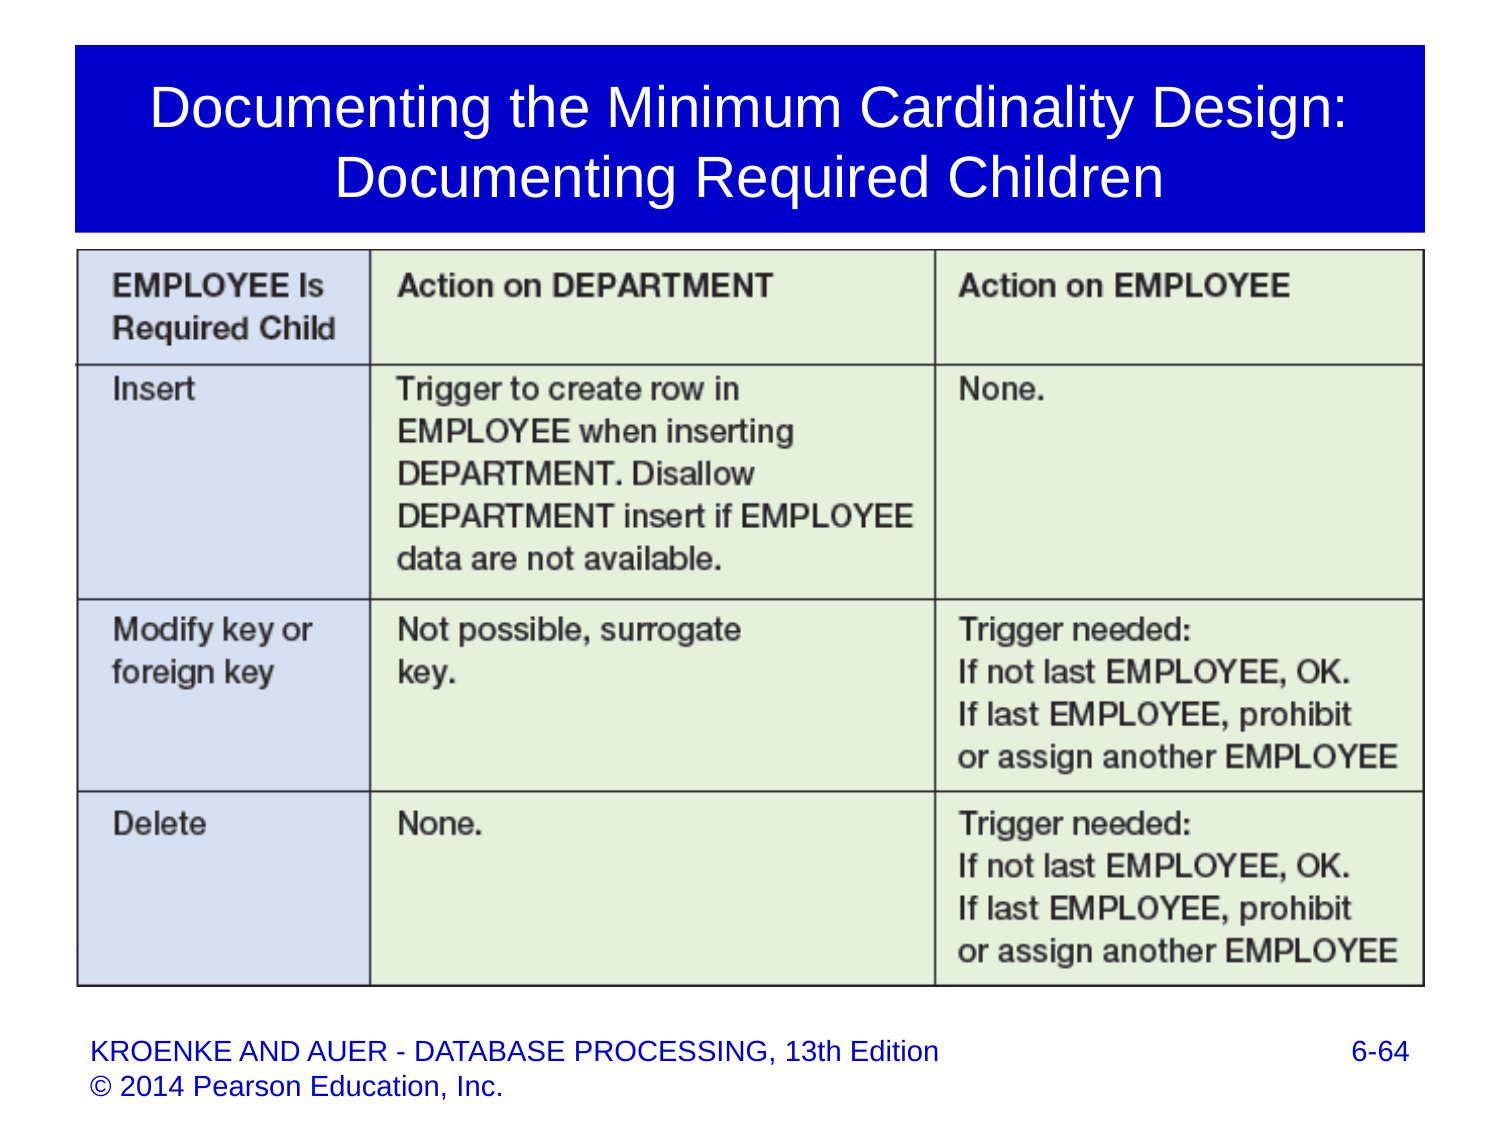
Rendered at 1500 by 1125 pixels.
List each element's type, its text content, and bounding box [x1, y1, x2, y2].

title Documenting the Minimum Cardinality Design: Documenting Required Children [75, 45, 1425, 233]
picture [74, 249, 1426, 987]
slide_number 6-64 [1074, 1024, 1426, 1103]
footer KROENKE AND AUER - DATABASE PROCESSING, 13th Edition © 2014 Pearson Education, Inc. [74, 1024, 976, 1104]
